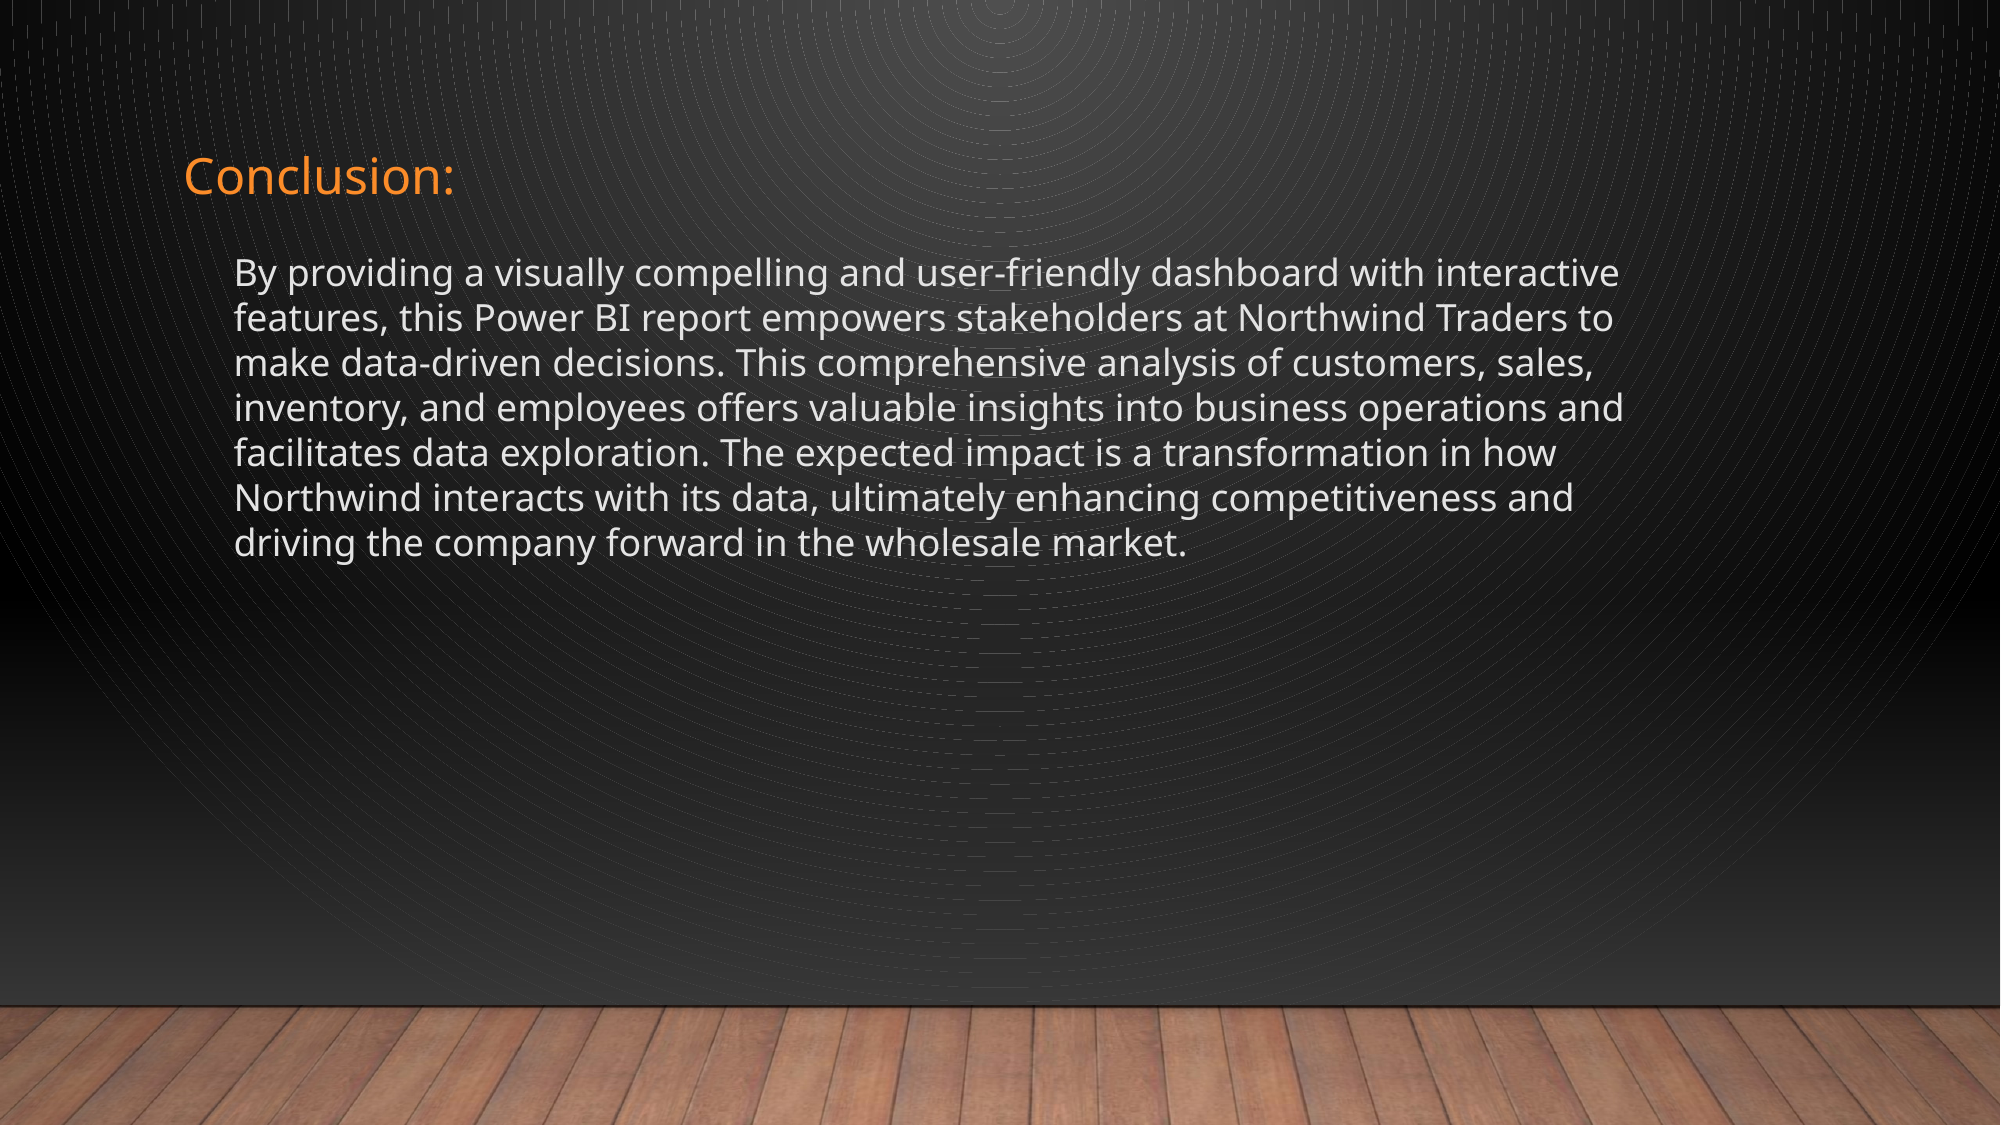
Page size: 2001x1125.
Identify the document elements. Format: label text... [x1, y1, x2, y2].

text_box By providing a visually compelling and user-friendly dashboard with interactive features, this Power BI report empowers stakeholders at Northwind Traders to make data-driven decisions. This comprehensive analysis of customers, sales, inventory, and employees offers valuable insights into business operations and facilitates data exploration. The expected impact is a transformation in how Northwind interacts with its data, ultimately enhancing competitiveness and driving the company forward in the wholesale market. [218, 241, 1671, 572]
text_box Conclusion: [168, 137, 923, 212]
picture [0, 1005, 2000, 1125]
